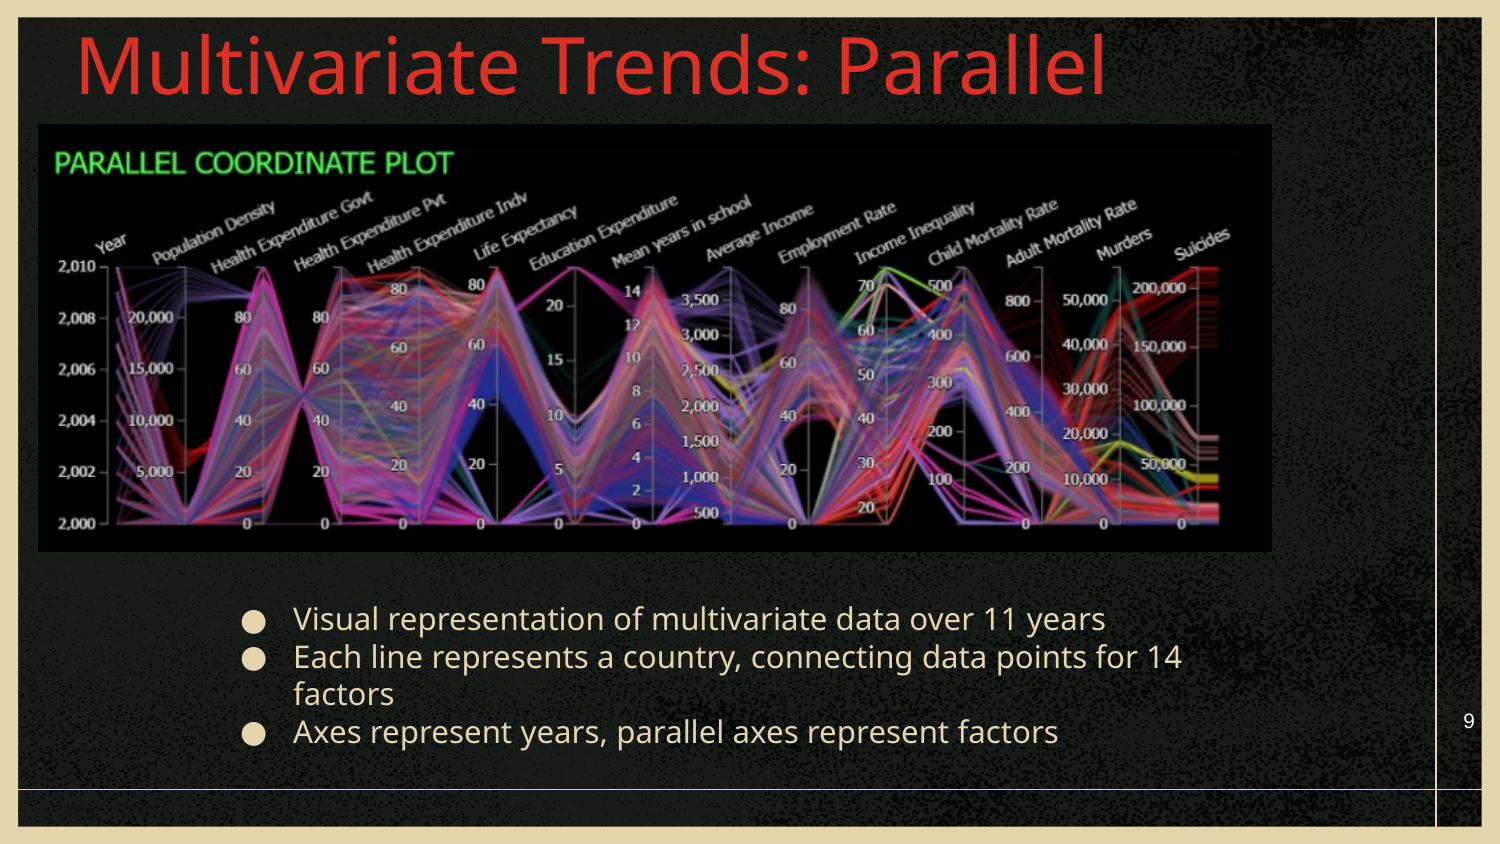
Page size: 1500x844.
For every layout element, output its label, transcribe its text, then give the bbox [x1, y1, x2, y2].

text_box Visual representation of multivariate data over 11 years Each line represents a country, connecting data points for 14 factors Axes represent years, parallel axes represent factors [203, 584, 1220, 802]
picture [38, 124, 1272, 552]
text_box ‹#› [1399, 687, 1490, 753]
text_box Multivariate Trends: Parallel Plot [59, 0, 1251, 74]
